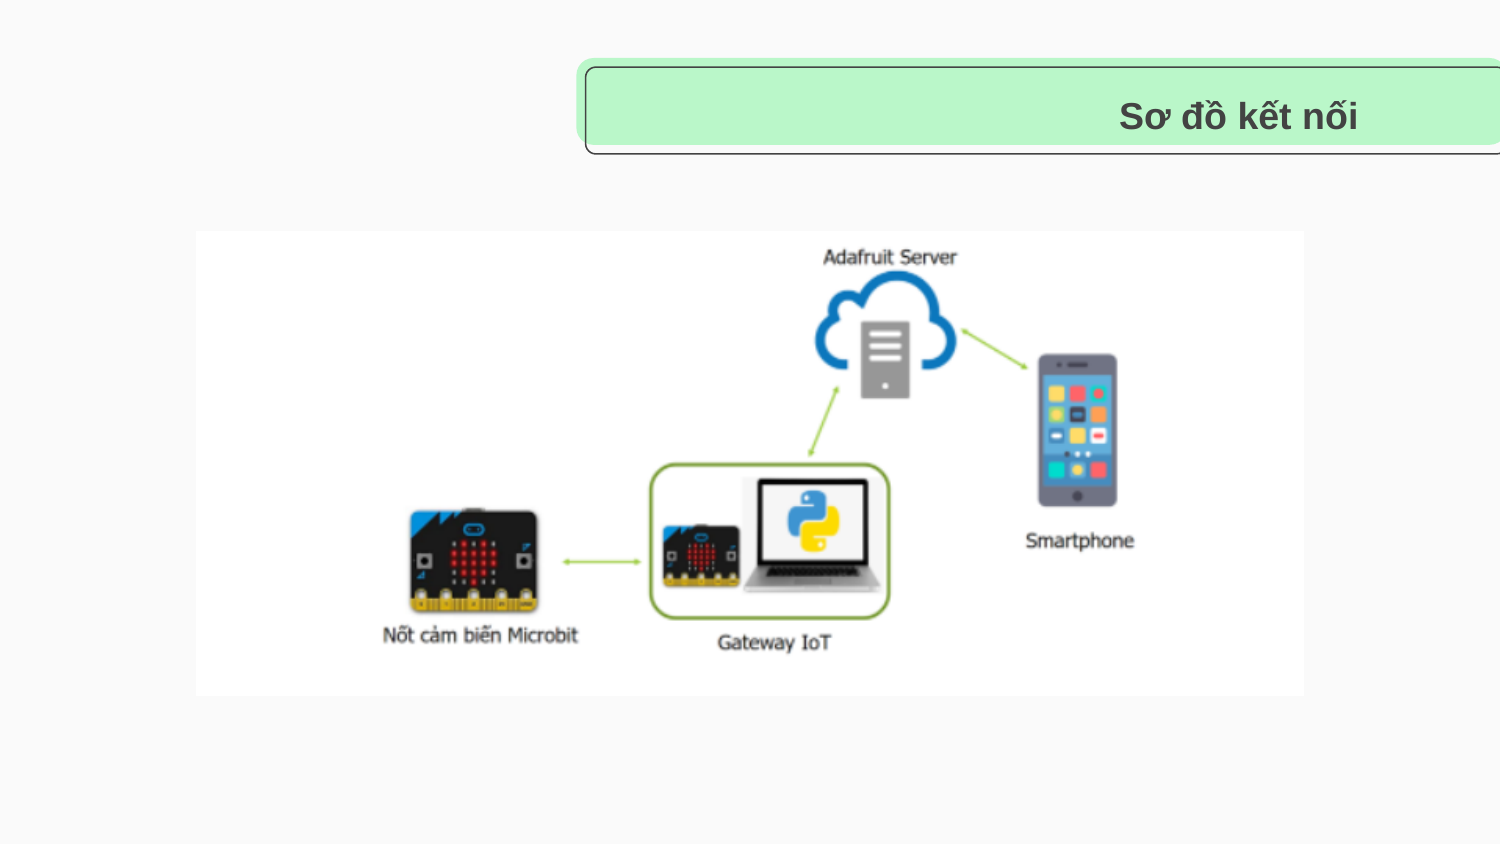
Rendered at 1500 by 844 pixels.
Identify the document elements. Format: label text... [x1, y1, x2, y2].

title Sơ đồ kết nối [849, 75, 1374, 154]
picture [196, 231, 1304, 696]
